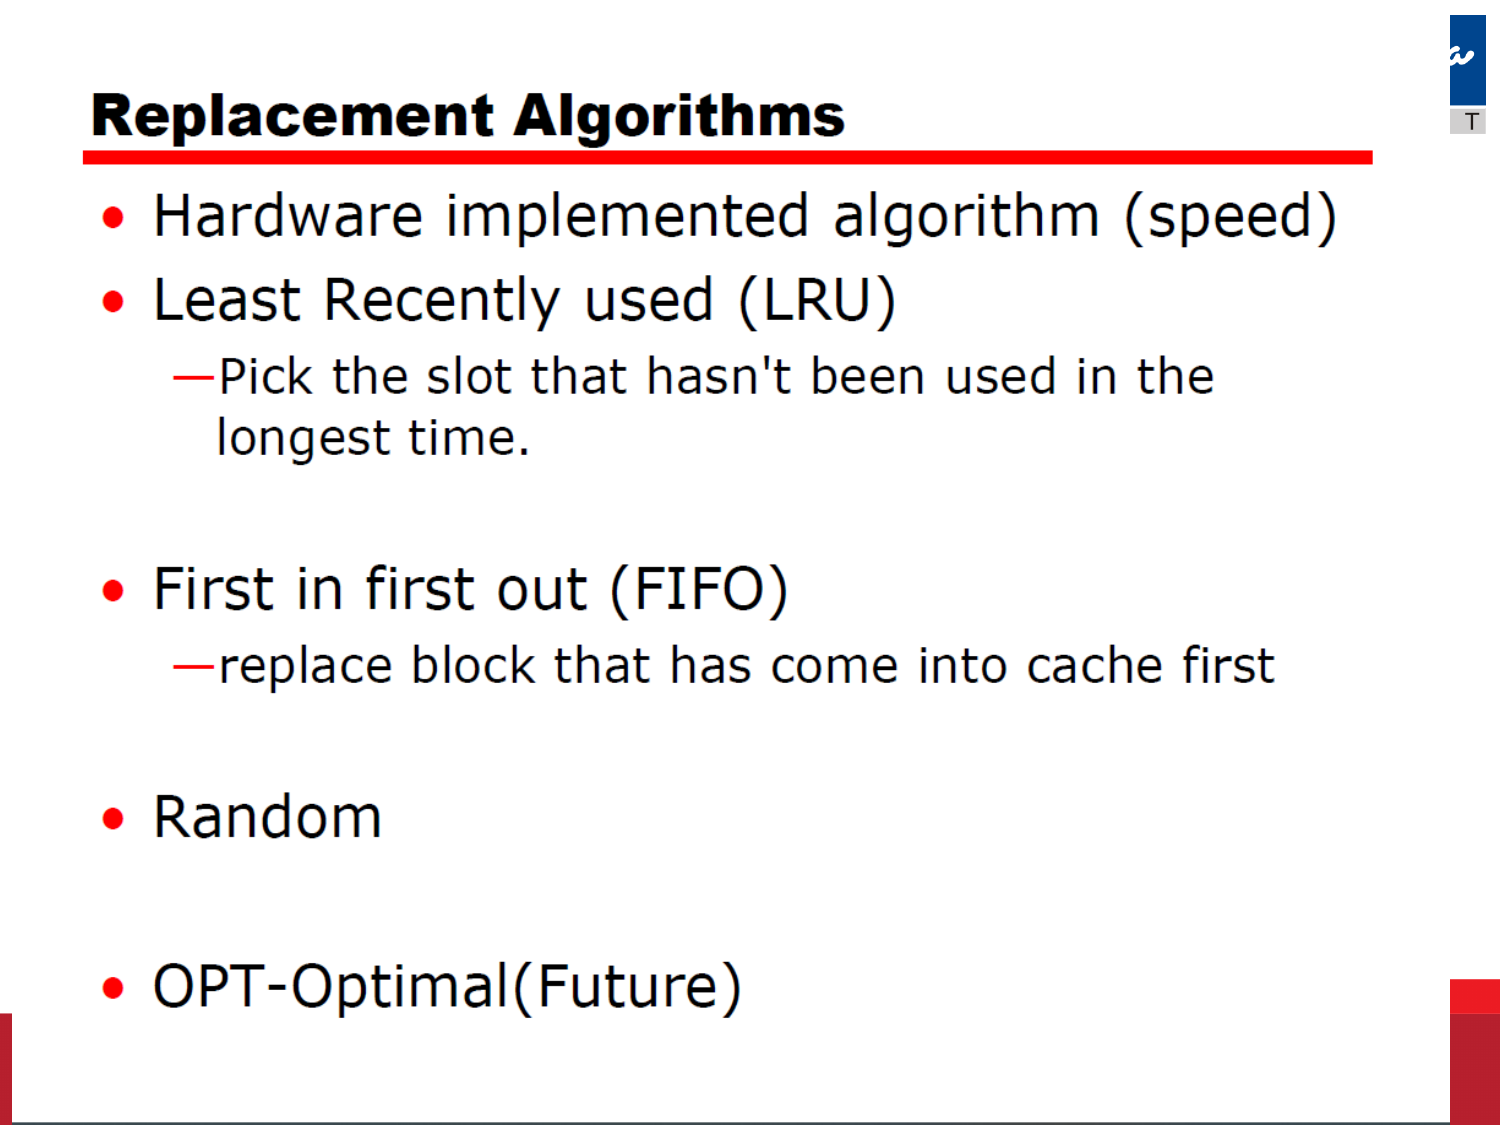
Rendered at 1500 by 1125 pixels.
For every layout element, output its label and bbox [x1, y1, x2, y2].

picture [1450, 980, 1500, 1125]
picture [1450, 15, 1486, 134]
list [12, 0, 1450, 1125]
picture [0, 1014, 12, 1125]
